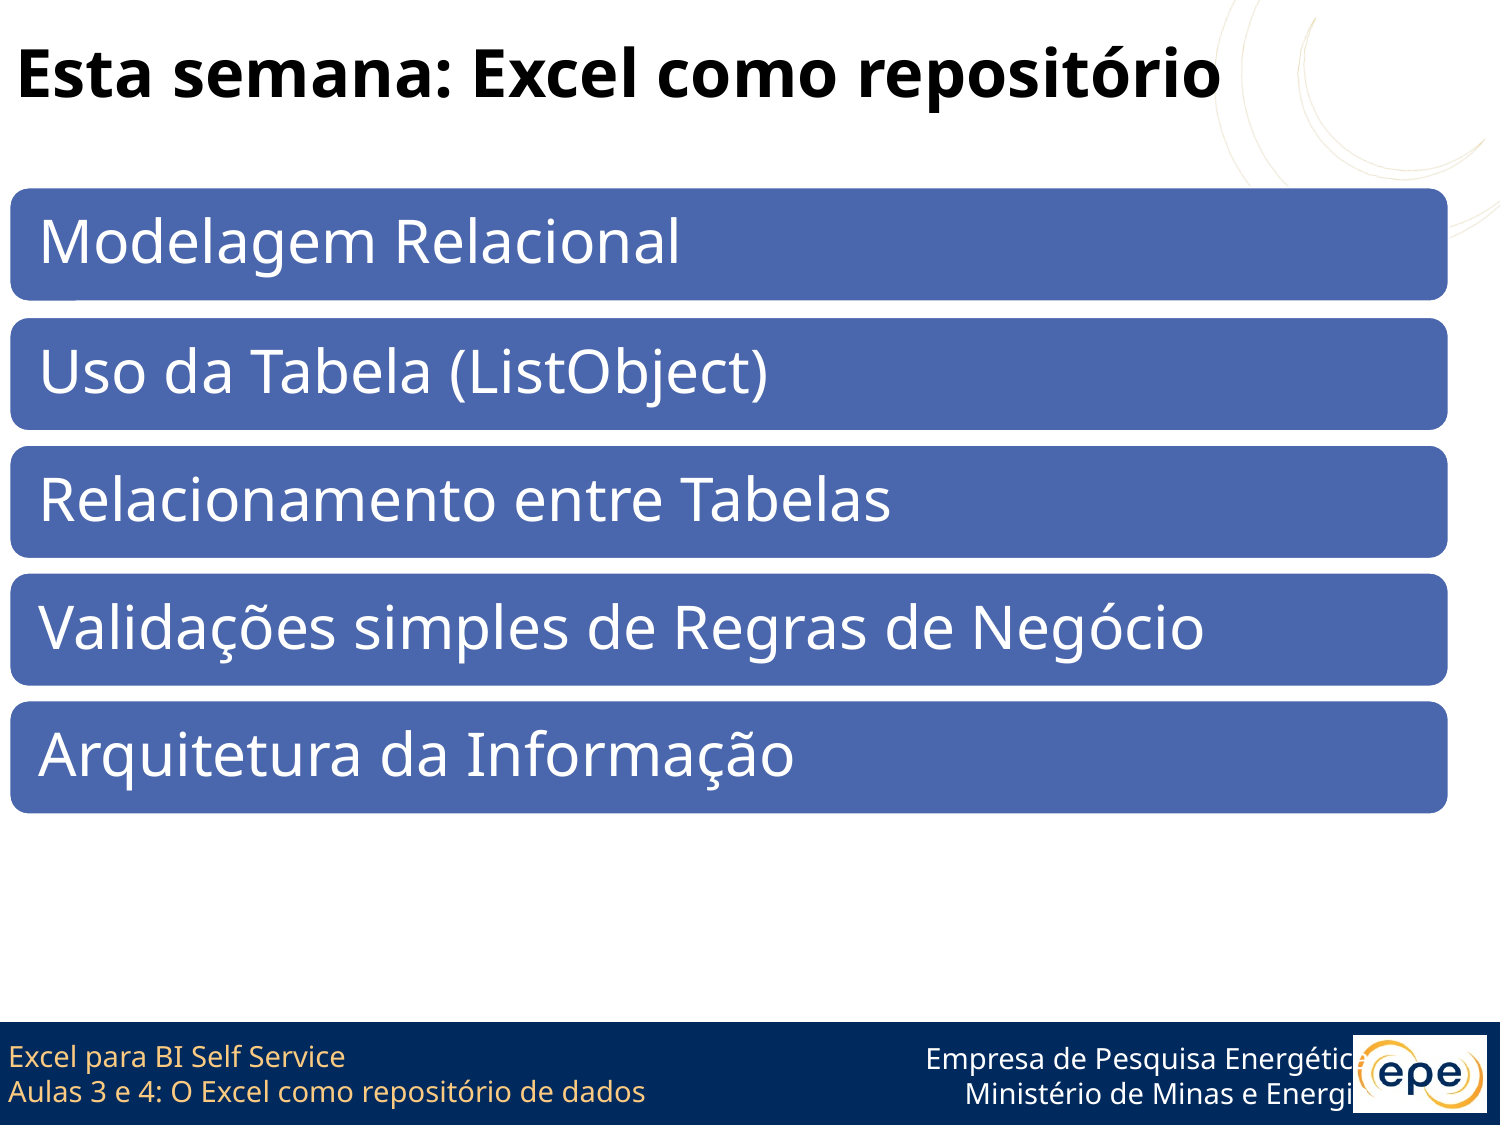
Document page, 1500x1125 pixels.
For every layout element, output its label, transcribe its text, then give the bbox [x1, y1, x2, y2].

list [9, 187, 1449, 817]
picture [1353, 1035, 1487, 1113]
title Esta semana: Excel como repositório [0, 3, 1459, 148]
